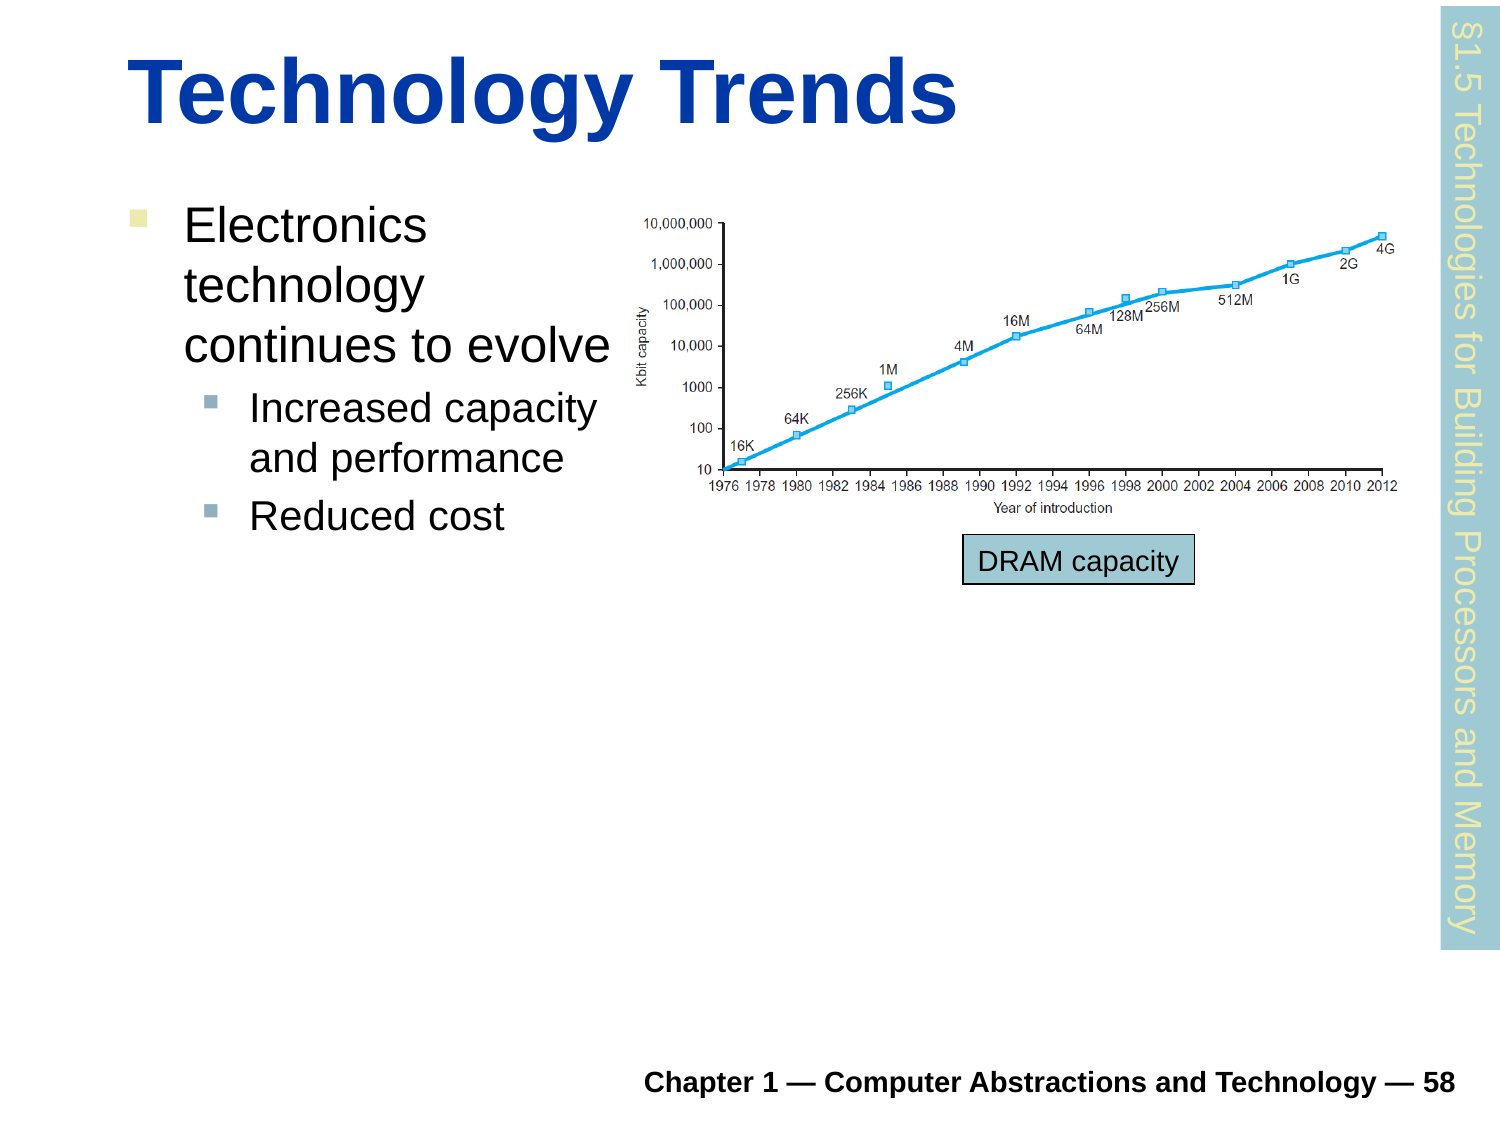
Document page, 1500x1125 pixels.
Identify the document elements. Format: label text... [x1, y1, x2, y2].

title Technology Trends [112, 23, 1440, 149]
list Electronics technology continues to evolve Increased capacity and performance Reduced cost [112, 184, 656, 634]
text_box DRAM capacity [962, 534, 1195, 585]
text_box §1.5 Technologies for Building Processors and Memory [1440, 6, 1500, 950]
picture [631, 207, 1405, 518]
footer Chapter 1 — Computer Abstractions and Technology — 58 [277, 1046, 1471, 1106]
